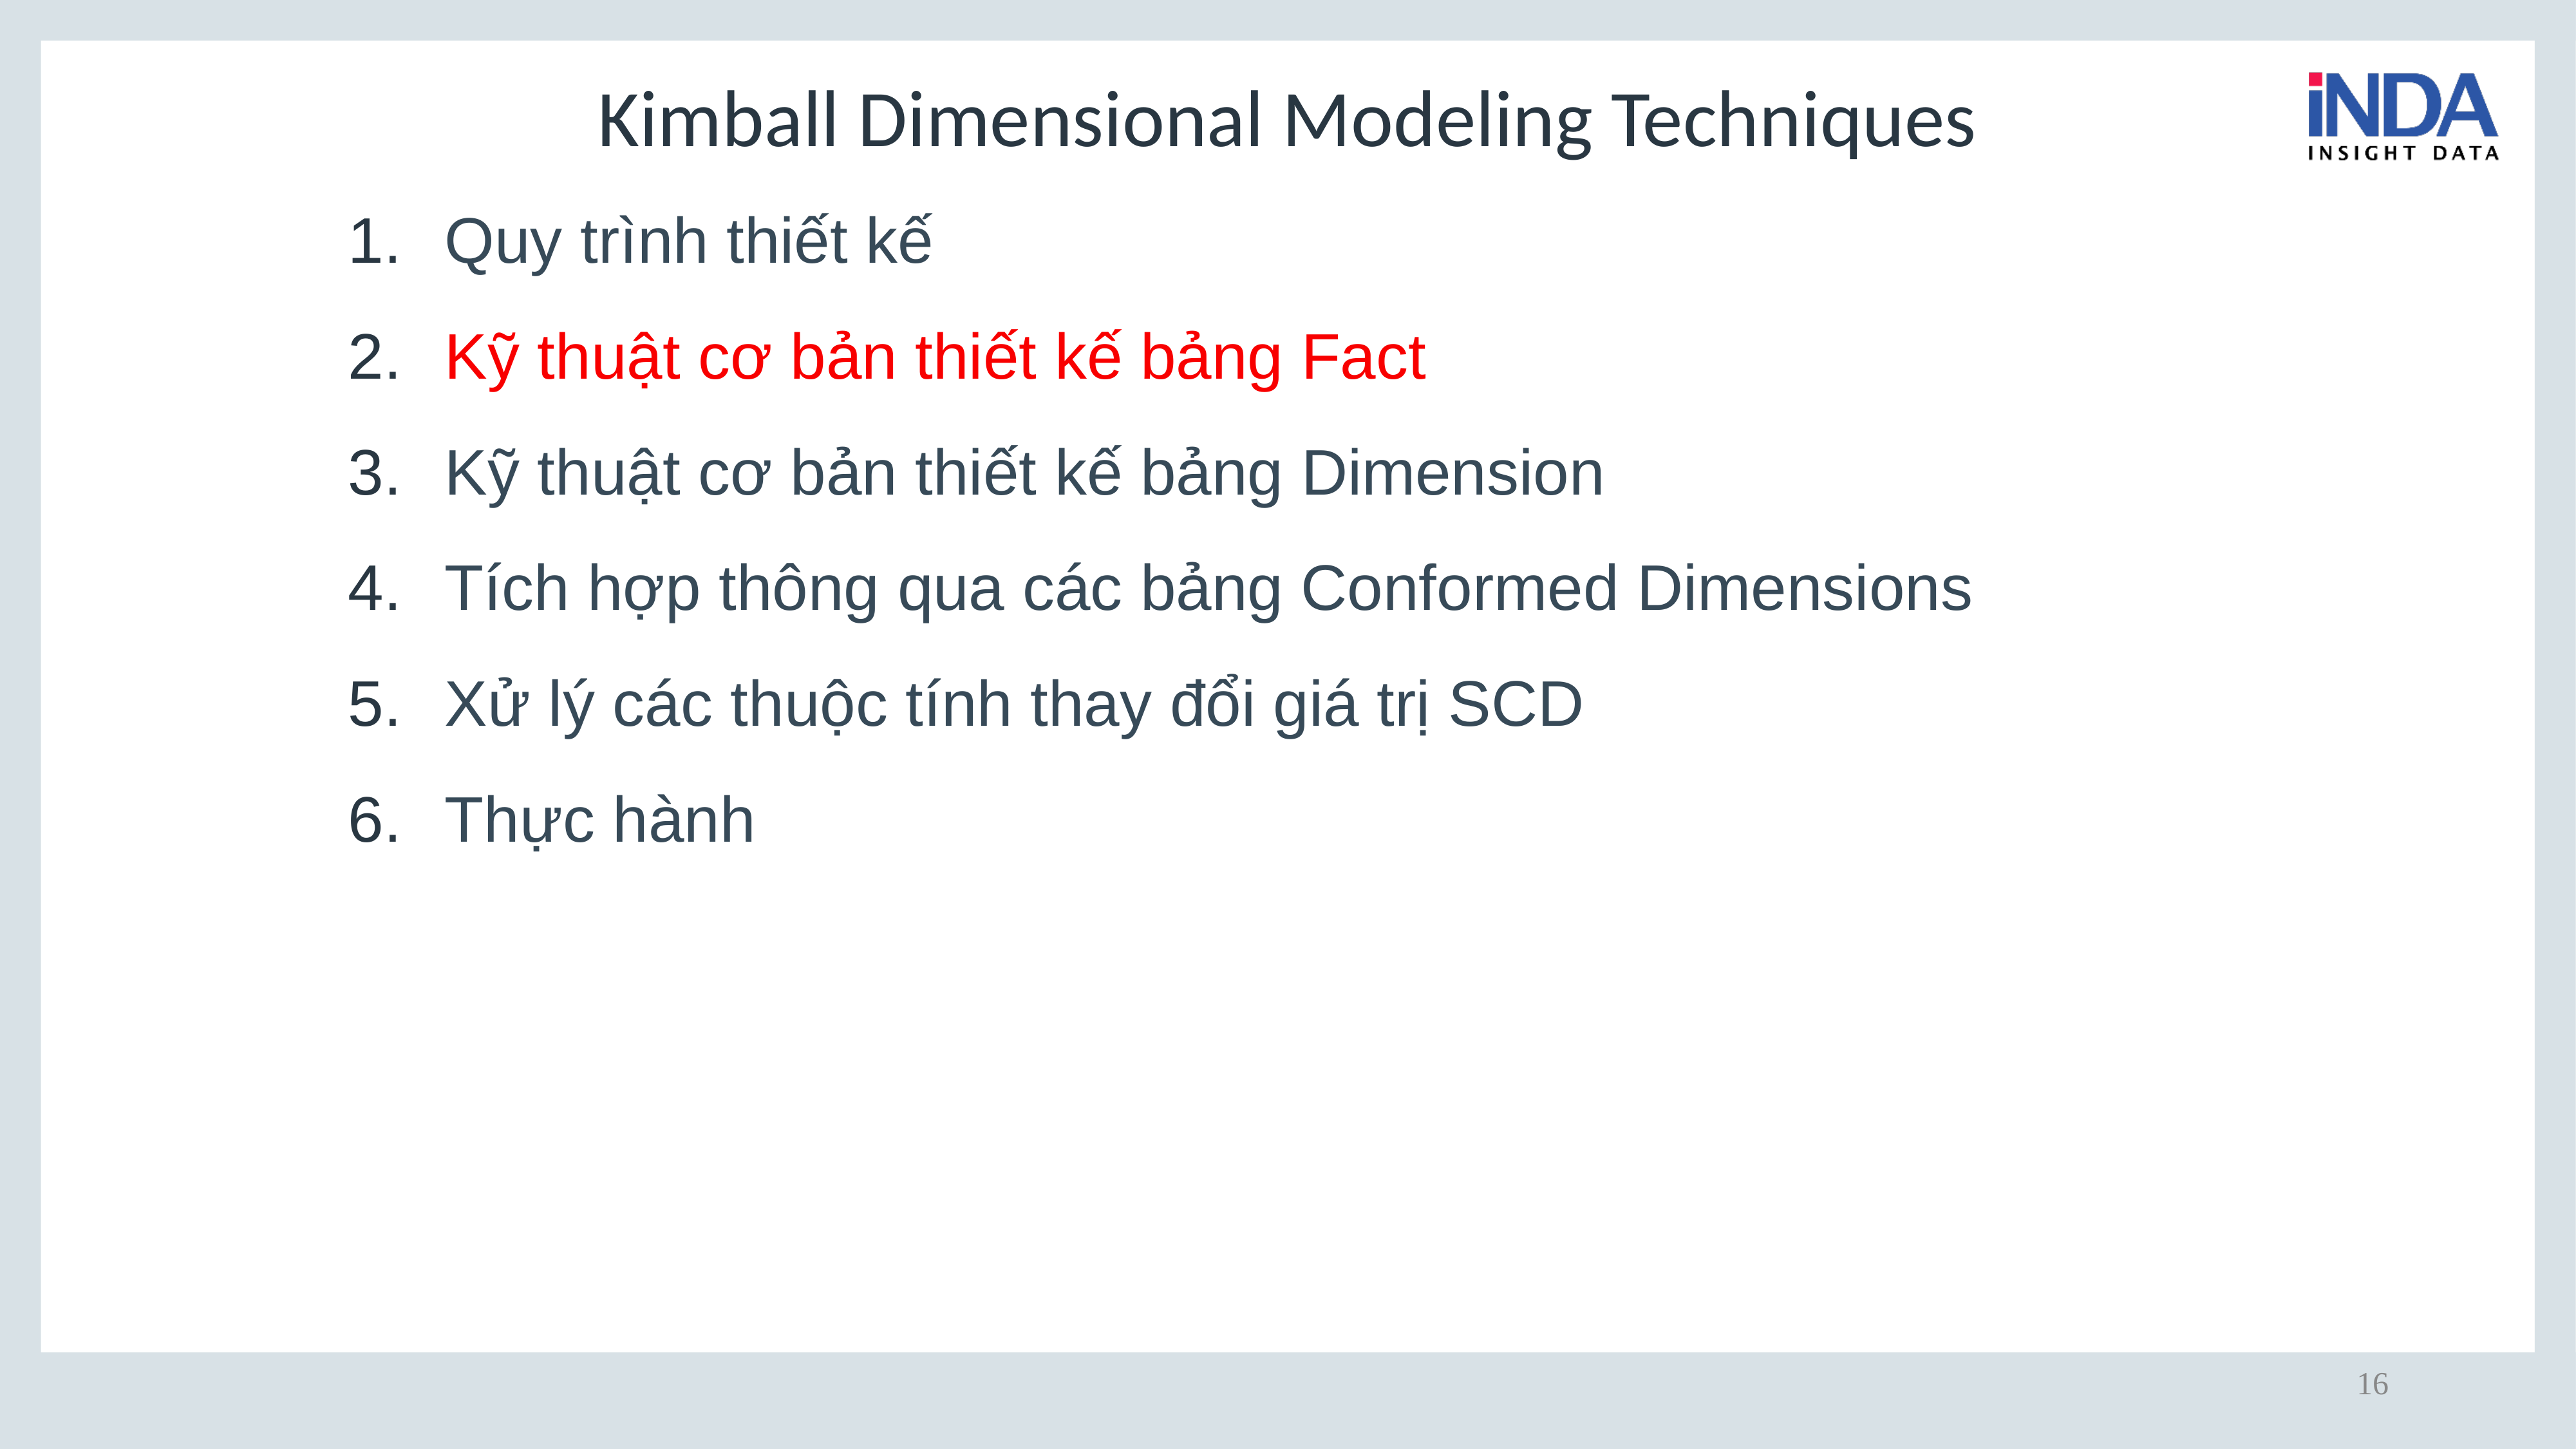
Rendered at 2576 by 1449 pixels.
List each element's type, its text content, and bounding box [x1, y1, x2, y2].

slide_number 16 [1819, 1343, 2399, 1421]
title Kimball Dimensional Modeling Techniques [177, 0, 2399, 261]
picture [2399, 71, 2499, 160]
text_box Quy trình thiết kế Kỹ thuật cơ bản thiết kế bảng Fact Kỹ thuật cơ bản thiết kế bảng Dimension Tích hợp thông qua các bảng Conformed Dimensions Xử lý các thuộc tính thay đổi giá trị SCD Thực hành [348, 160, 2228, 1324]
